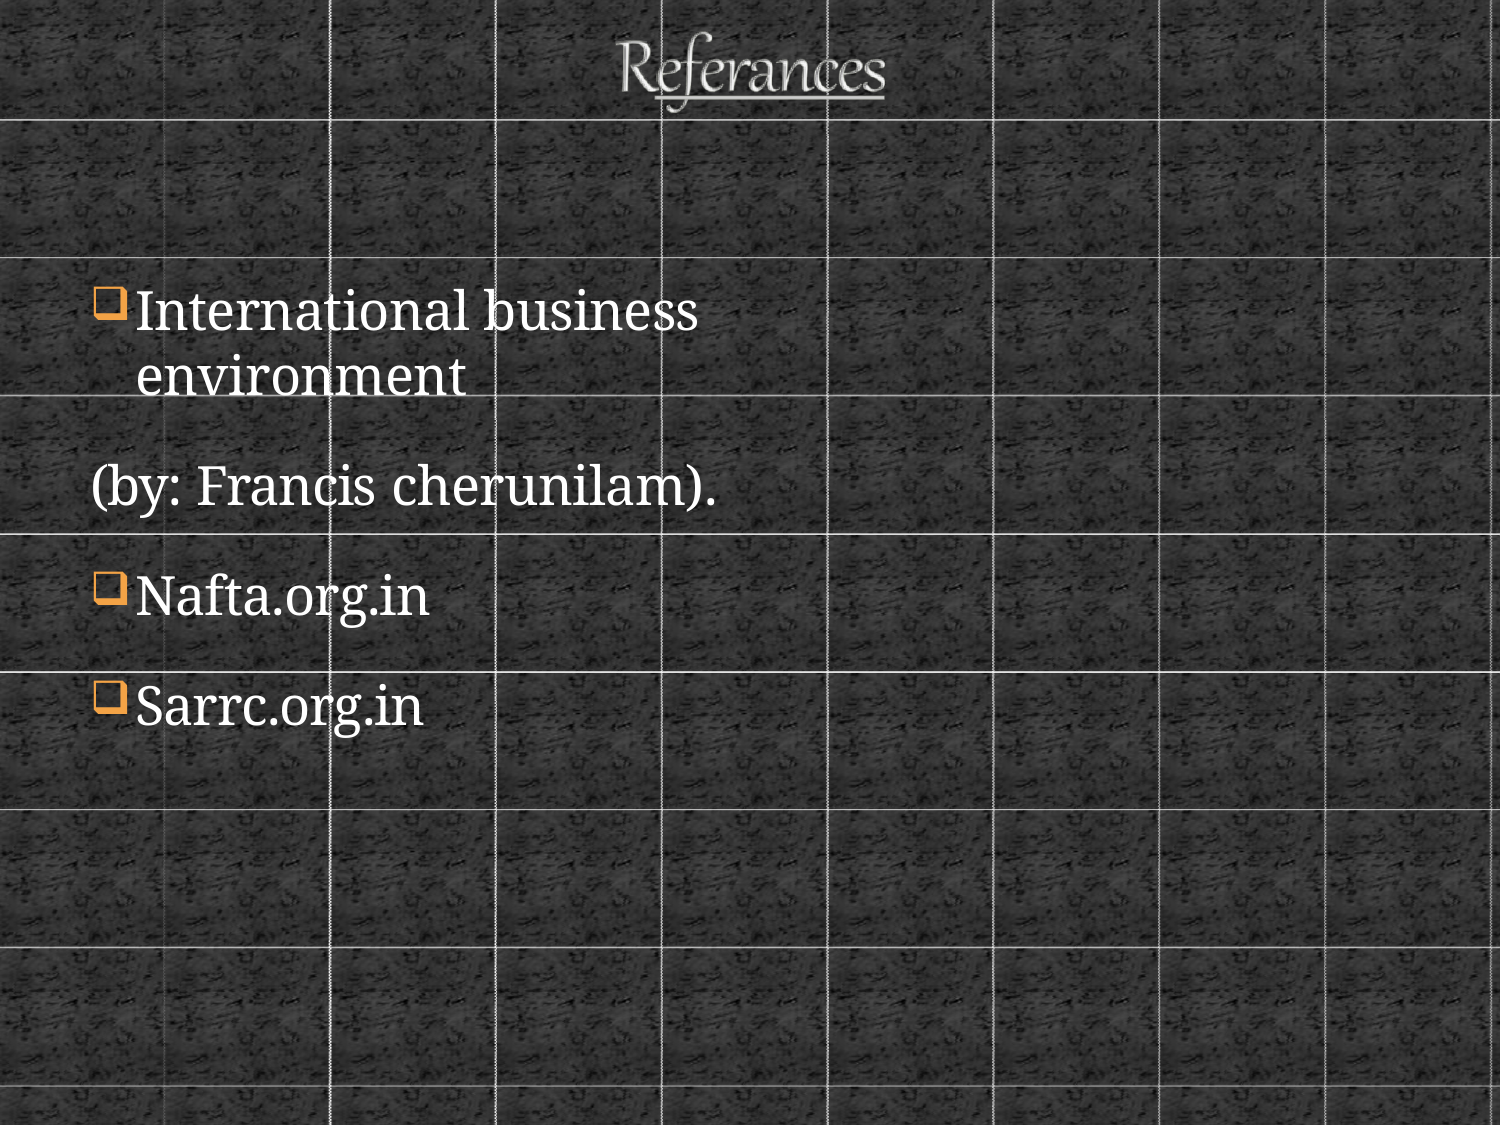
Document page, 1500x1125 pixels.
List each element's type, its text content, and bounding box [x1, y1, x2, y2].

picture [0, 0, 1500, 1125]
text_box International business environment (by: Francis cherunilam). Nafta.org.in Sarrc.org.in [87, 274, 973, 737]
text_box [615, 31, 886, 113]
